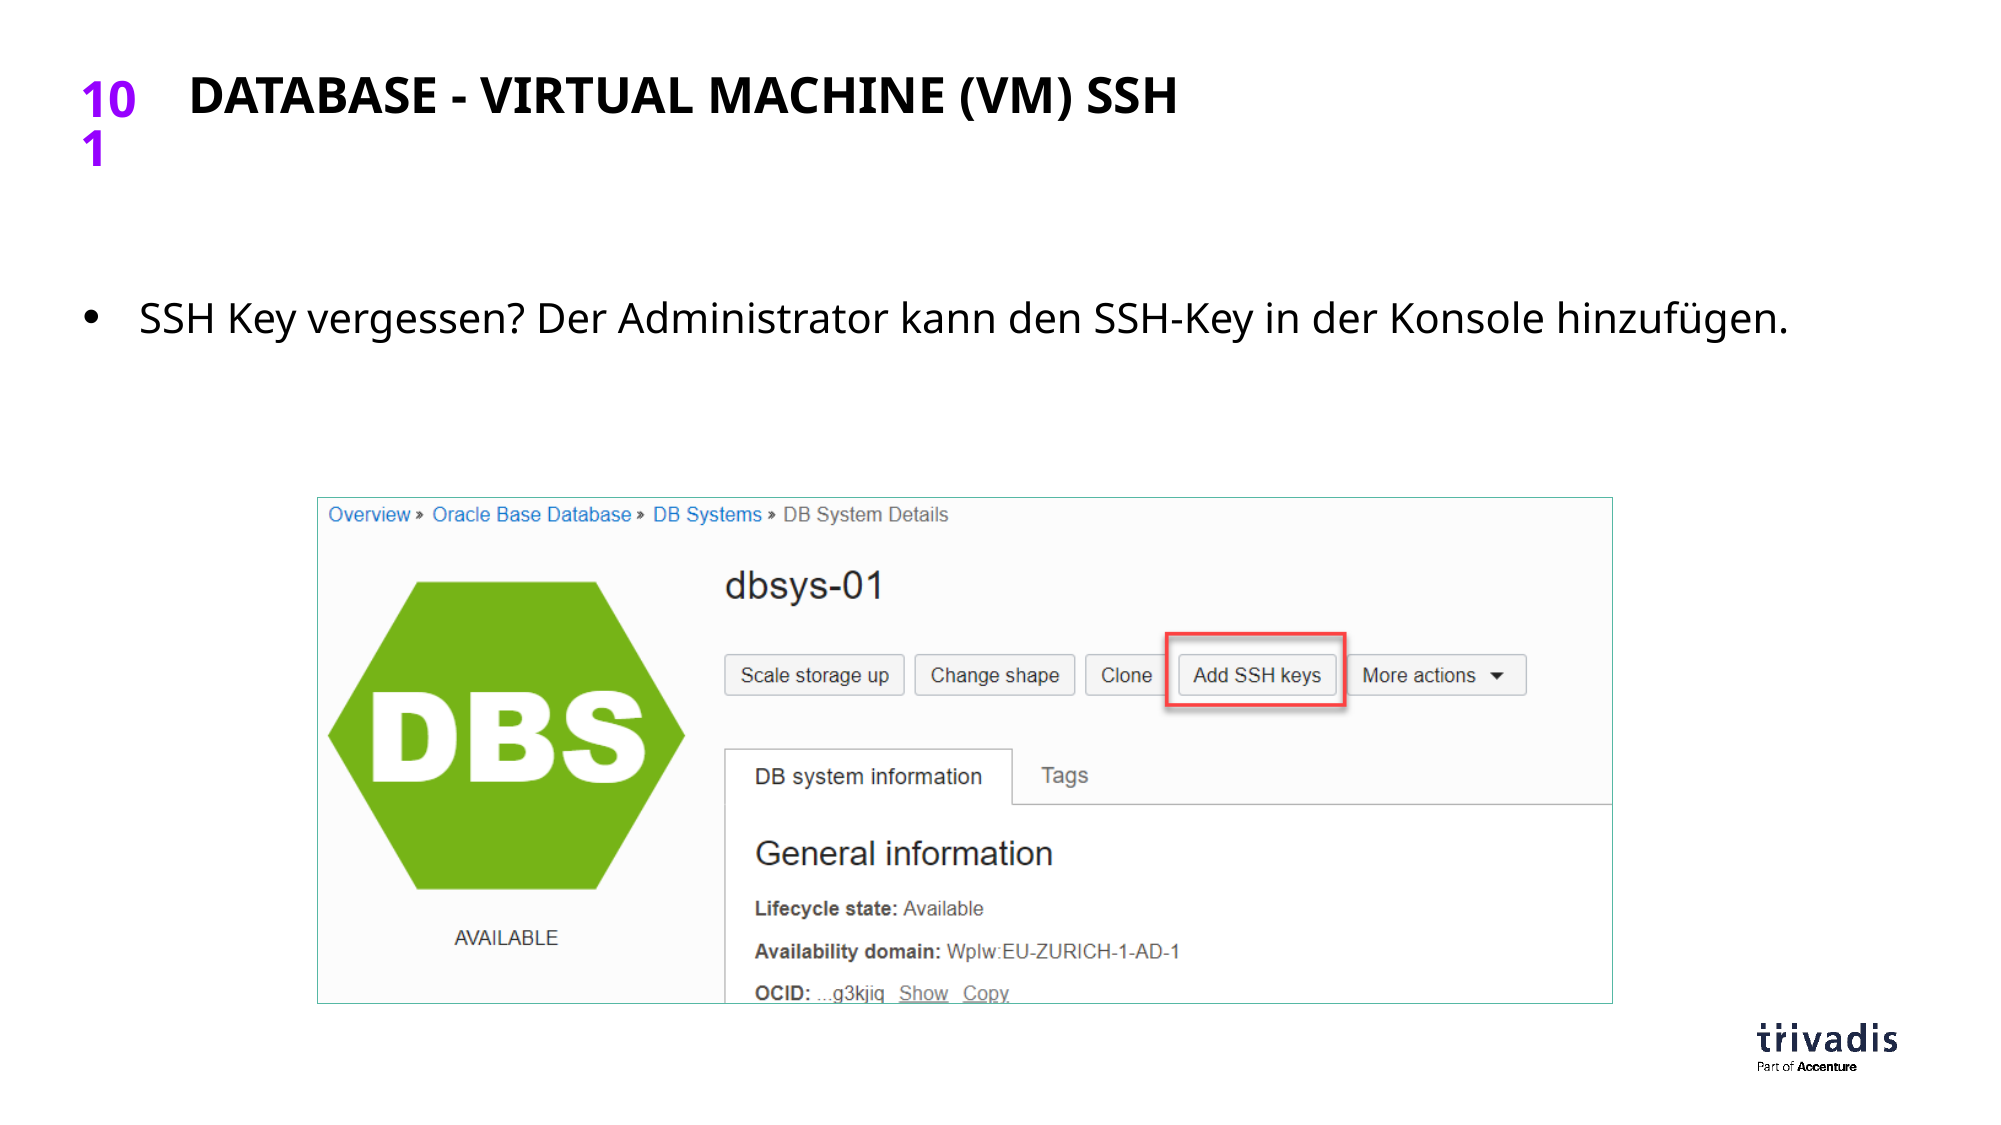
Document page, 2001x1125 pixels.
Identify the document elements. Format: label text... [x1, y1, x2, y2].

list SSH Key vergessen? Der Administrator kann den SSH-Key in der Konsole hinzufügen. [65, 284, 1933, 1062]
picture [317, 497, 1613, 1005]
picture [1757, 1062, 1897, 1071]
title Database - Virtual Machine (VM) SSH [170, 63, 1933, 136]
